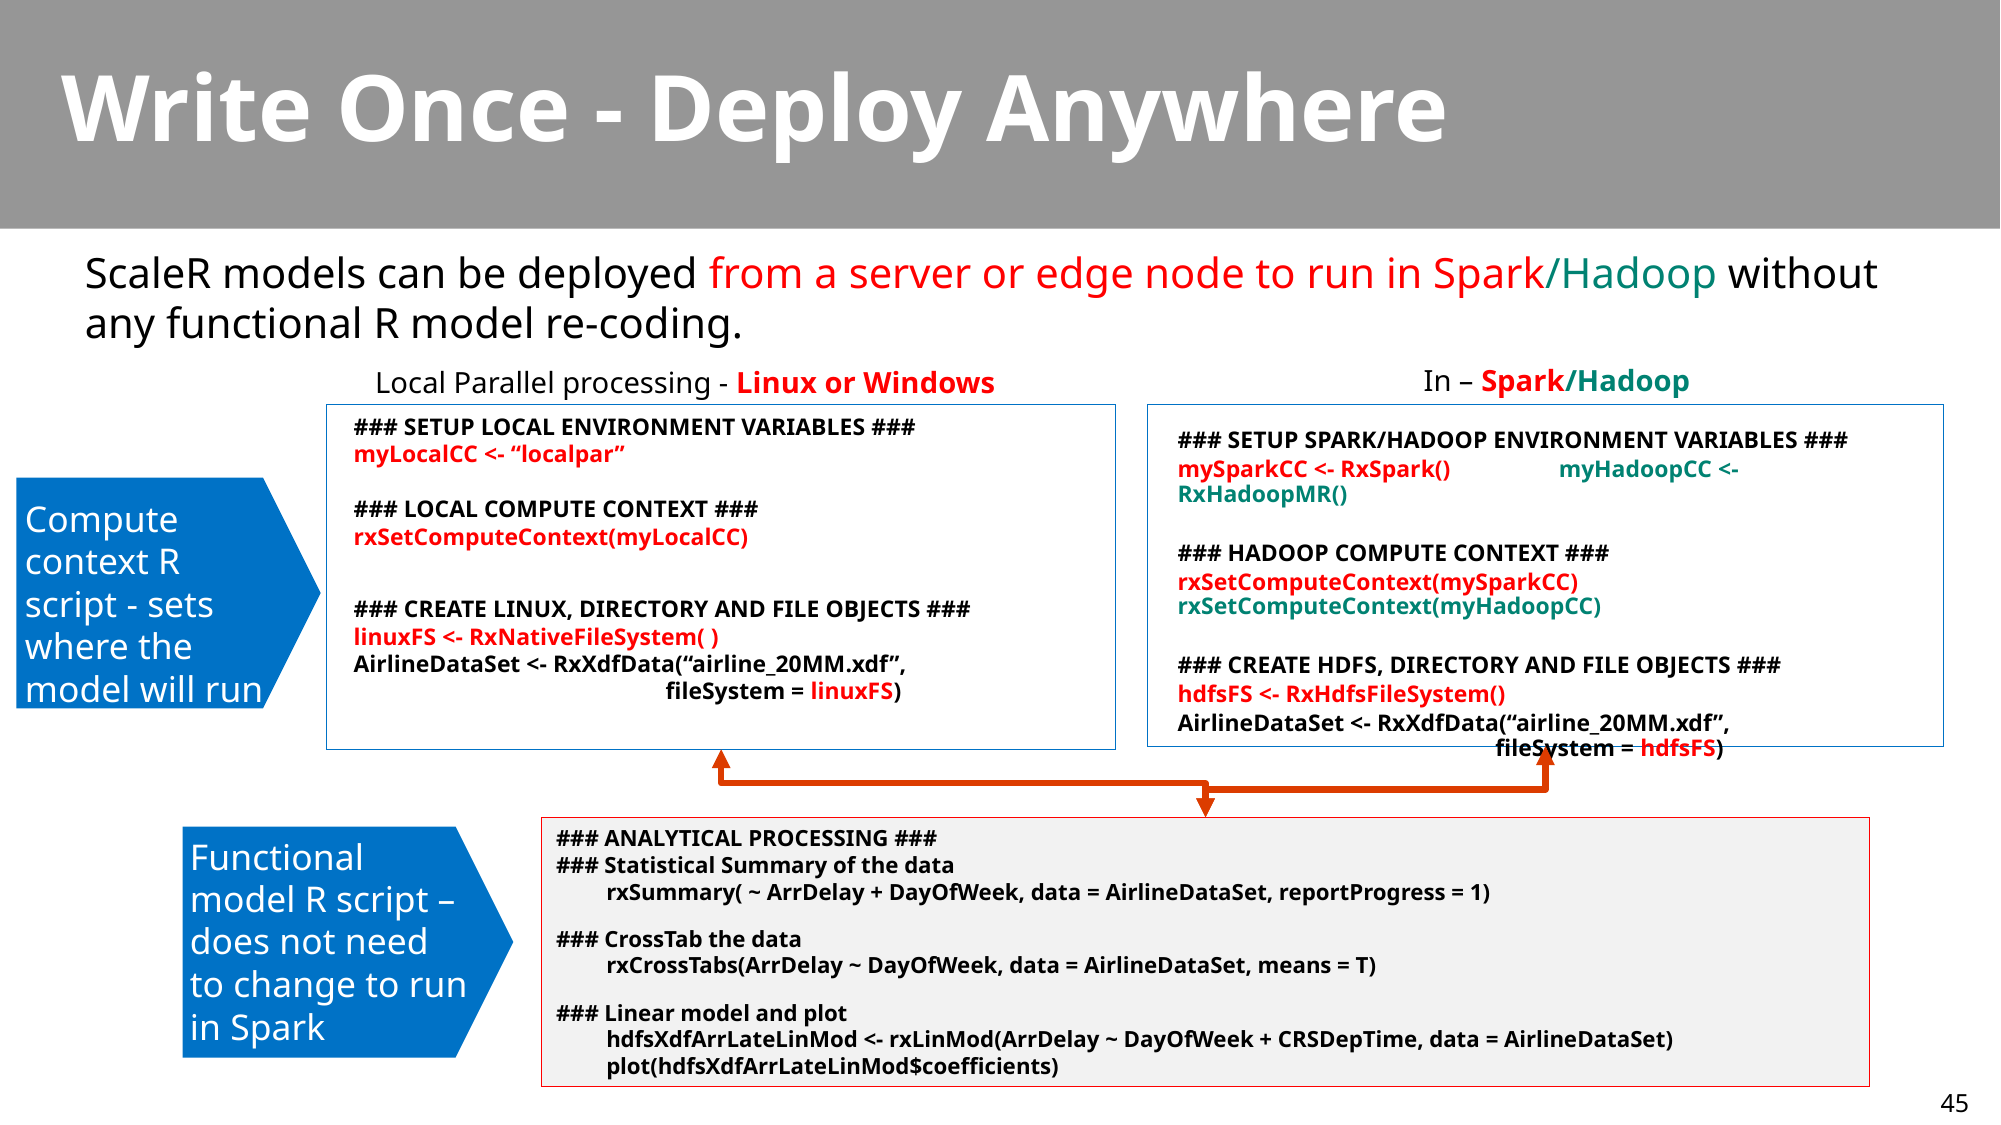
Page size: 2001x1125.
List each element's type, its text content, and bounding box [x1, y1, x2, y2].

text_box 45 [1925, 1079, 2000, 1125]
text_box [0, 0, 2000, 229]
text_box ScaleR models can be deployed from a server or edge node to run in Spark/Hadoop without any functional R model re-coding. [69, 239, 1904, 354]
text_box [10, 354, 1944, 1090]
text_box Write Once - Deploy Anywhere [37, 47, 1718, 196]
